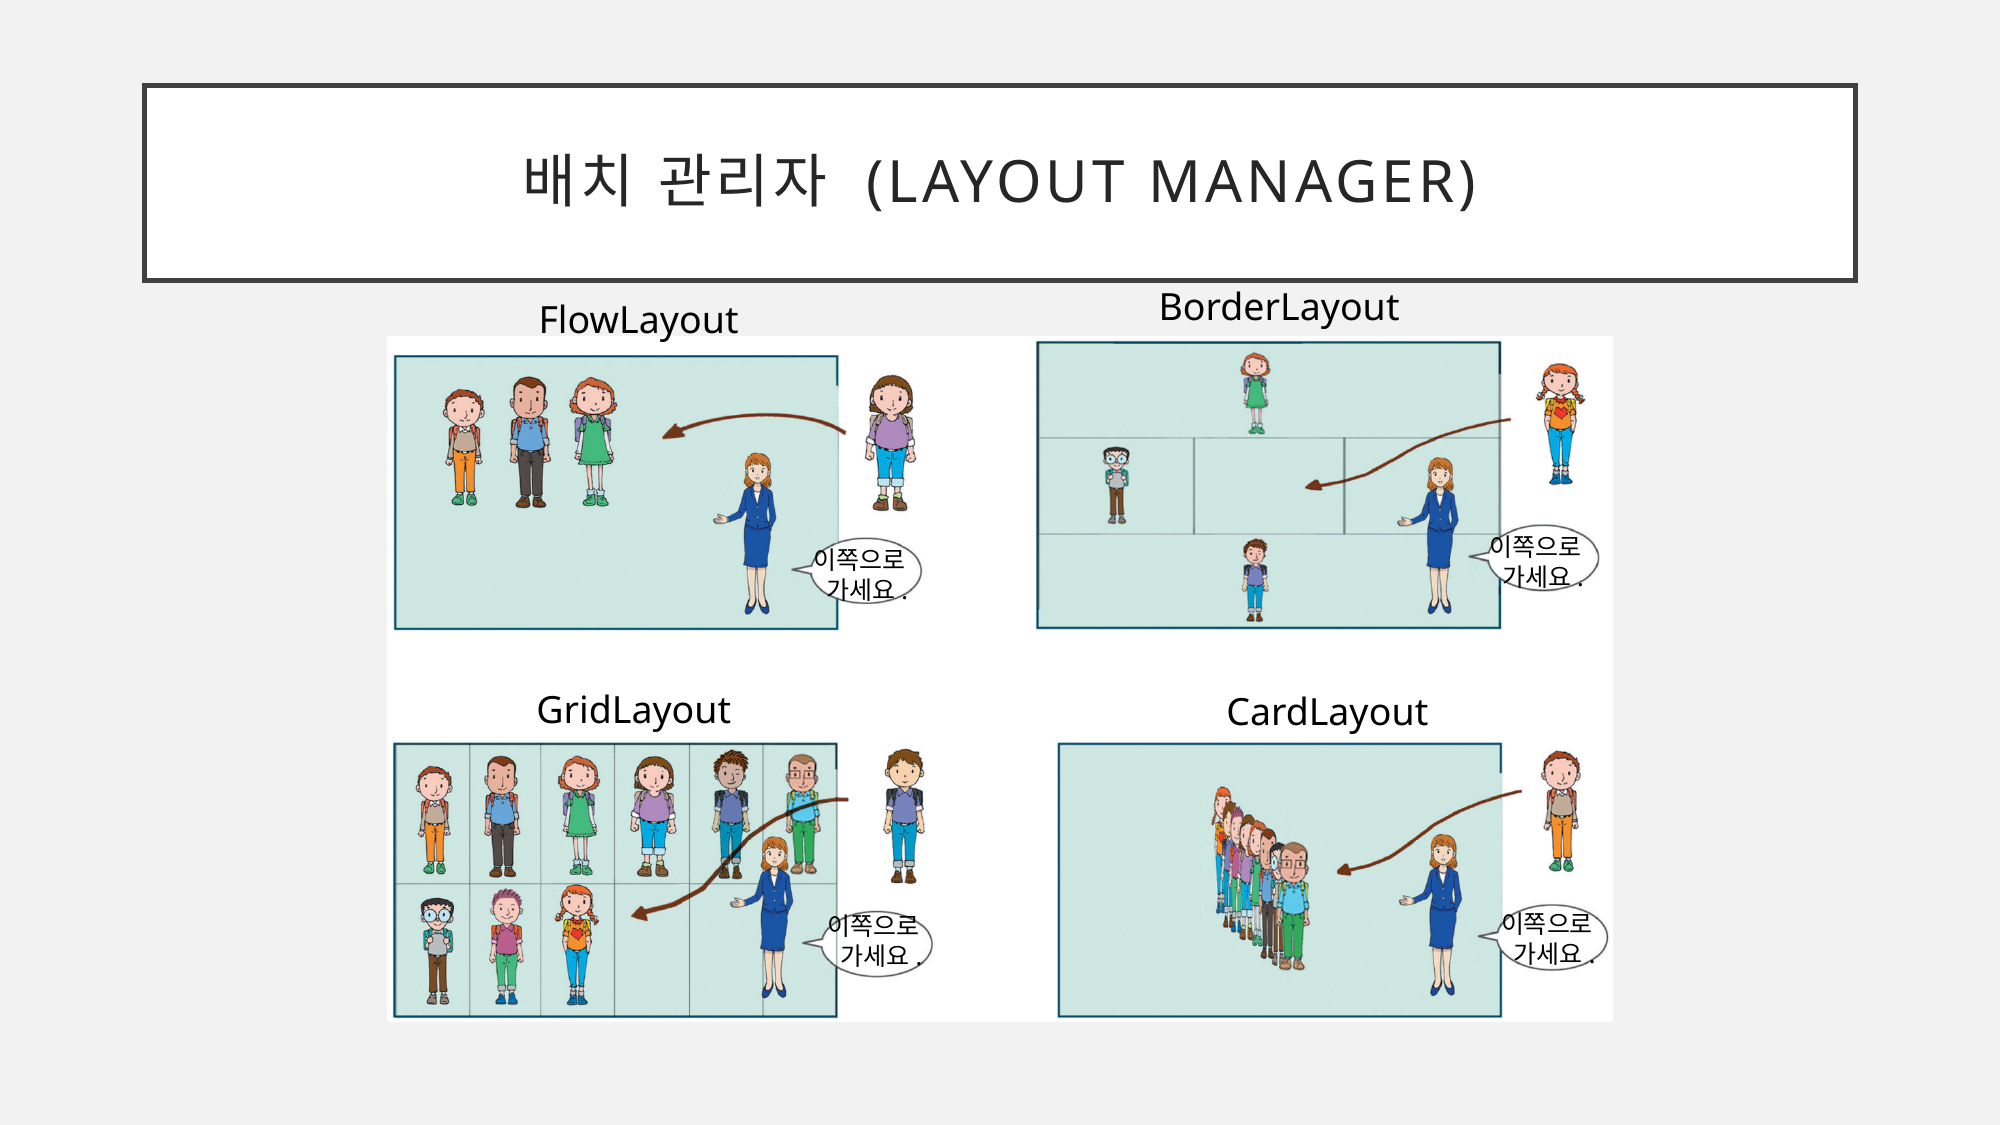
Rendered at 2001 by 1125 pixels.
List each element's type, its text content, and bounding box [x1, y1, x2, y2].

text_box BorderLayout [1143, 283, 1415, 289]
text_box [387, 289, 1613, 1022]
title 배치 관리자 (Layout Manager) [142, 83, 1858, 283]
